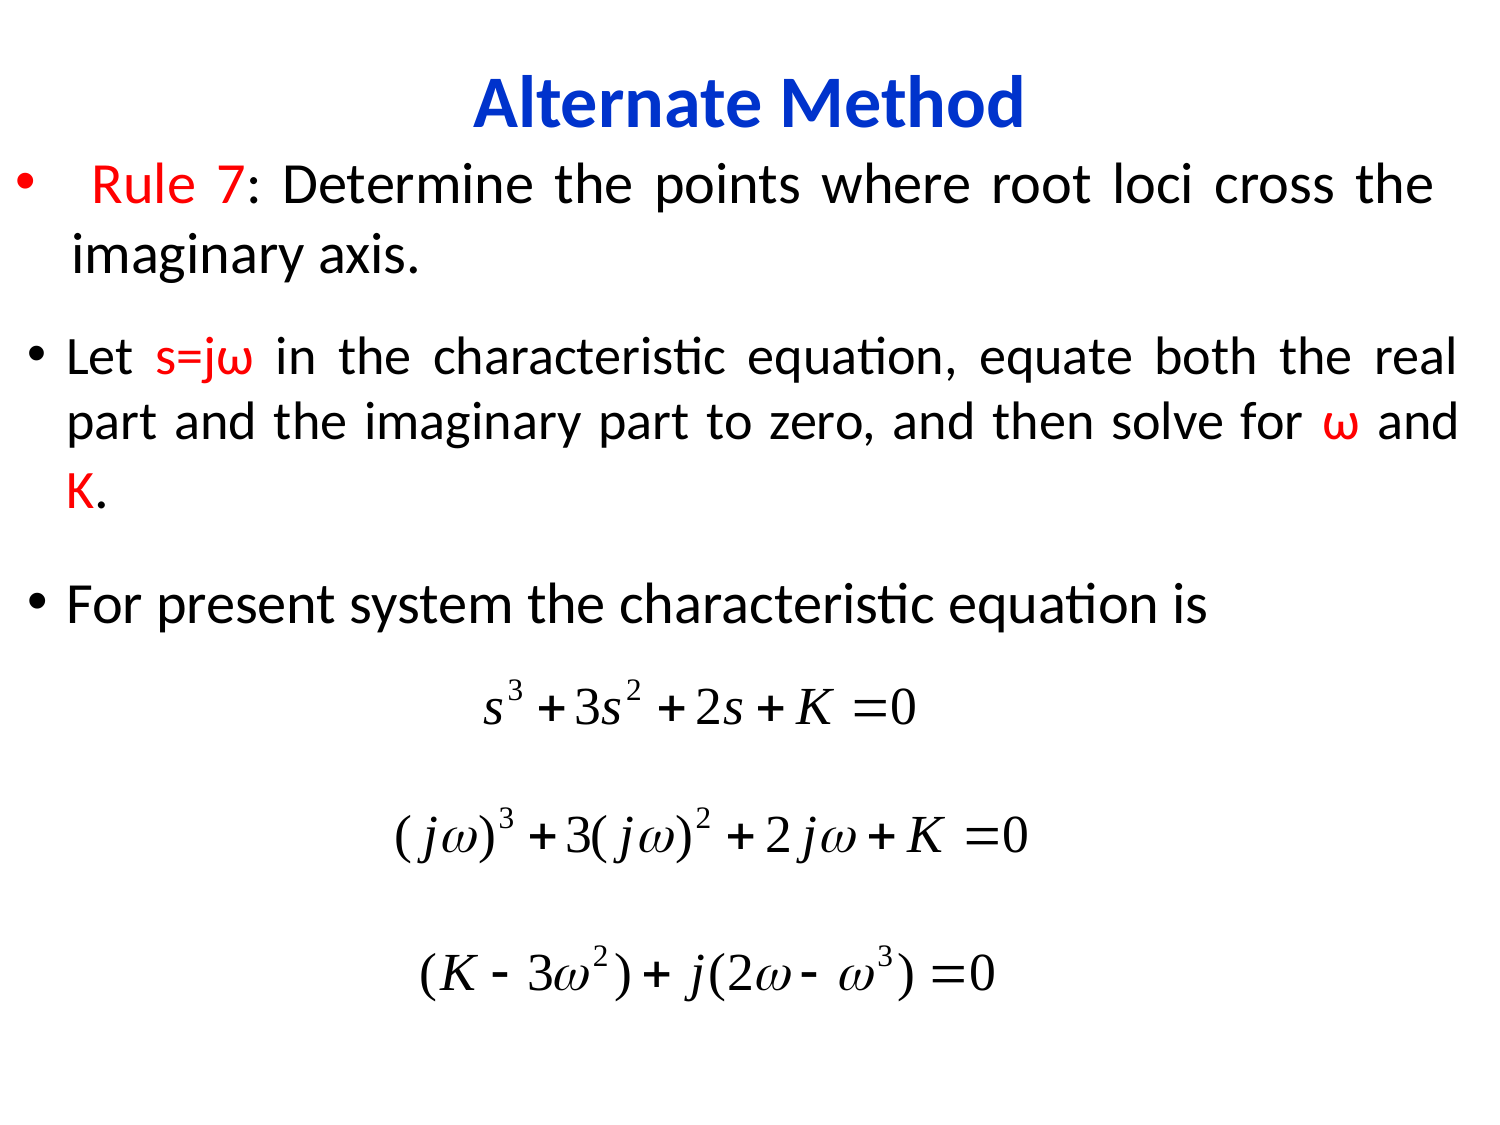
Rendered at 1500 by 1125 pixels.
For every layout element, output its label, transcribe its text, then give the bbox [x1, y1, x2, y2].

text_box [412, 931, 1003, 1013]
list Rule 7: Determine the points where root loci cross the imaginary axis. [0, 137, 1450, 1100]
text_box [474, 665, 927, 738]
text_box Let s=jω in the characteristic equation, equate both the real part and the imaginary part to zero, and then solve for ω and K. For present system the characteristic equation is [12, 312, 1475, 1063]
title Alternate Method [75, 45, 1425, 150]
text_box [386, 794, 1041, 876]
